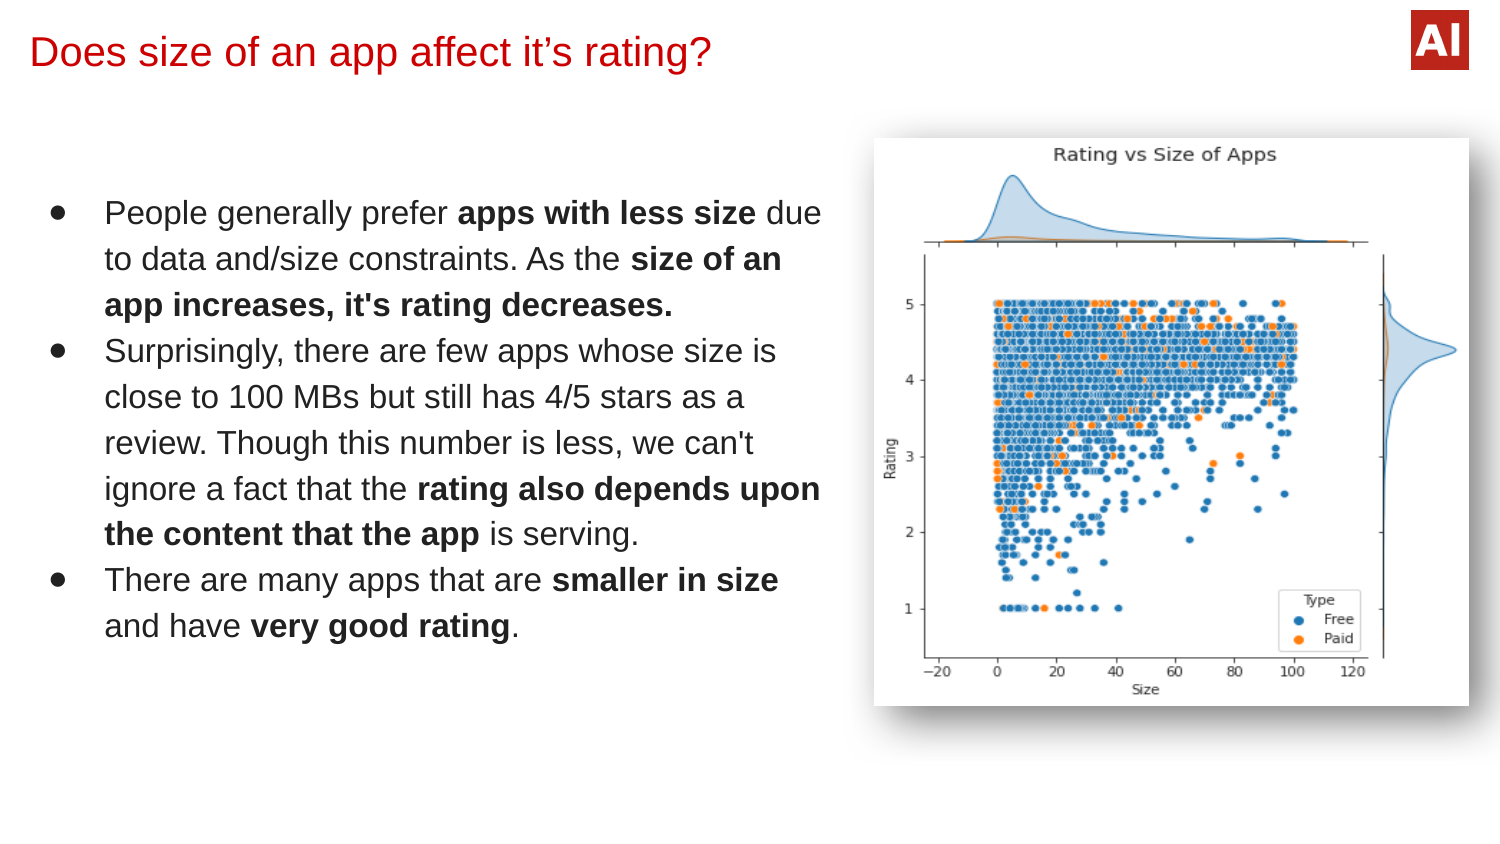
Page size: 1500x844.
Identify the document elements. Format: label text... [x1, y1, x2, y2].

list People generally prefer apps with less size due to data and/size constraints. As the size of an app increases, it's rating decreases. Surprisingly, there are few apps whose size is close to 100 MBs but still has 4/5 stars as a review. Though this number is less, we can't ignore a fact that the rating also depends upon the content that the app is serving. There are many apps that are smaller in size and have very good rating. [14, 130, 845, 836]
picture [1411, 10, 1469, 70]
picture [873, 137, 1469, 706]
title Does size of an app affect it’s rating? [14, 9, 864, 104]
